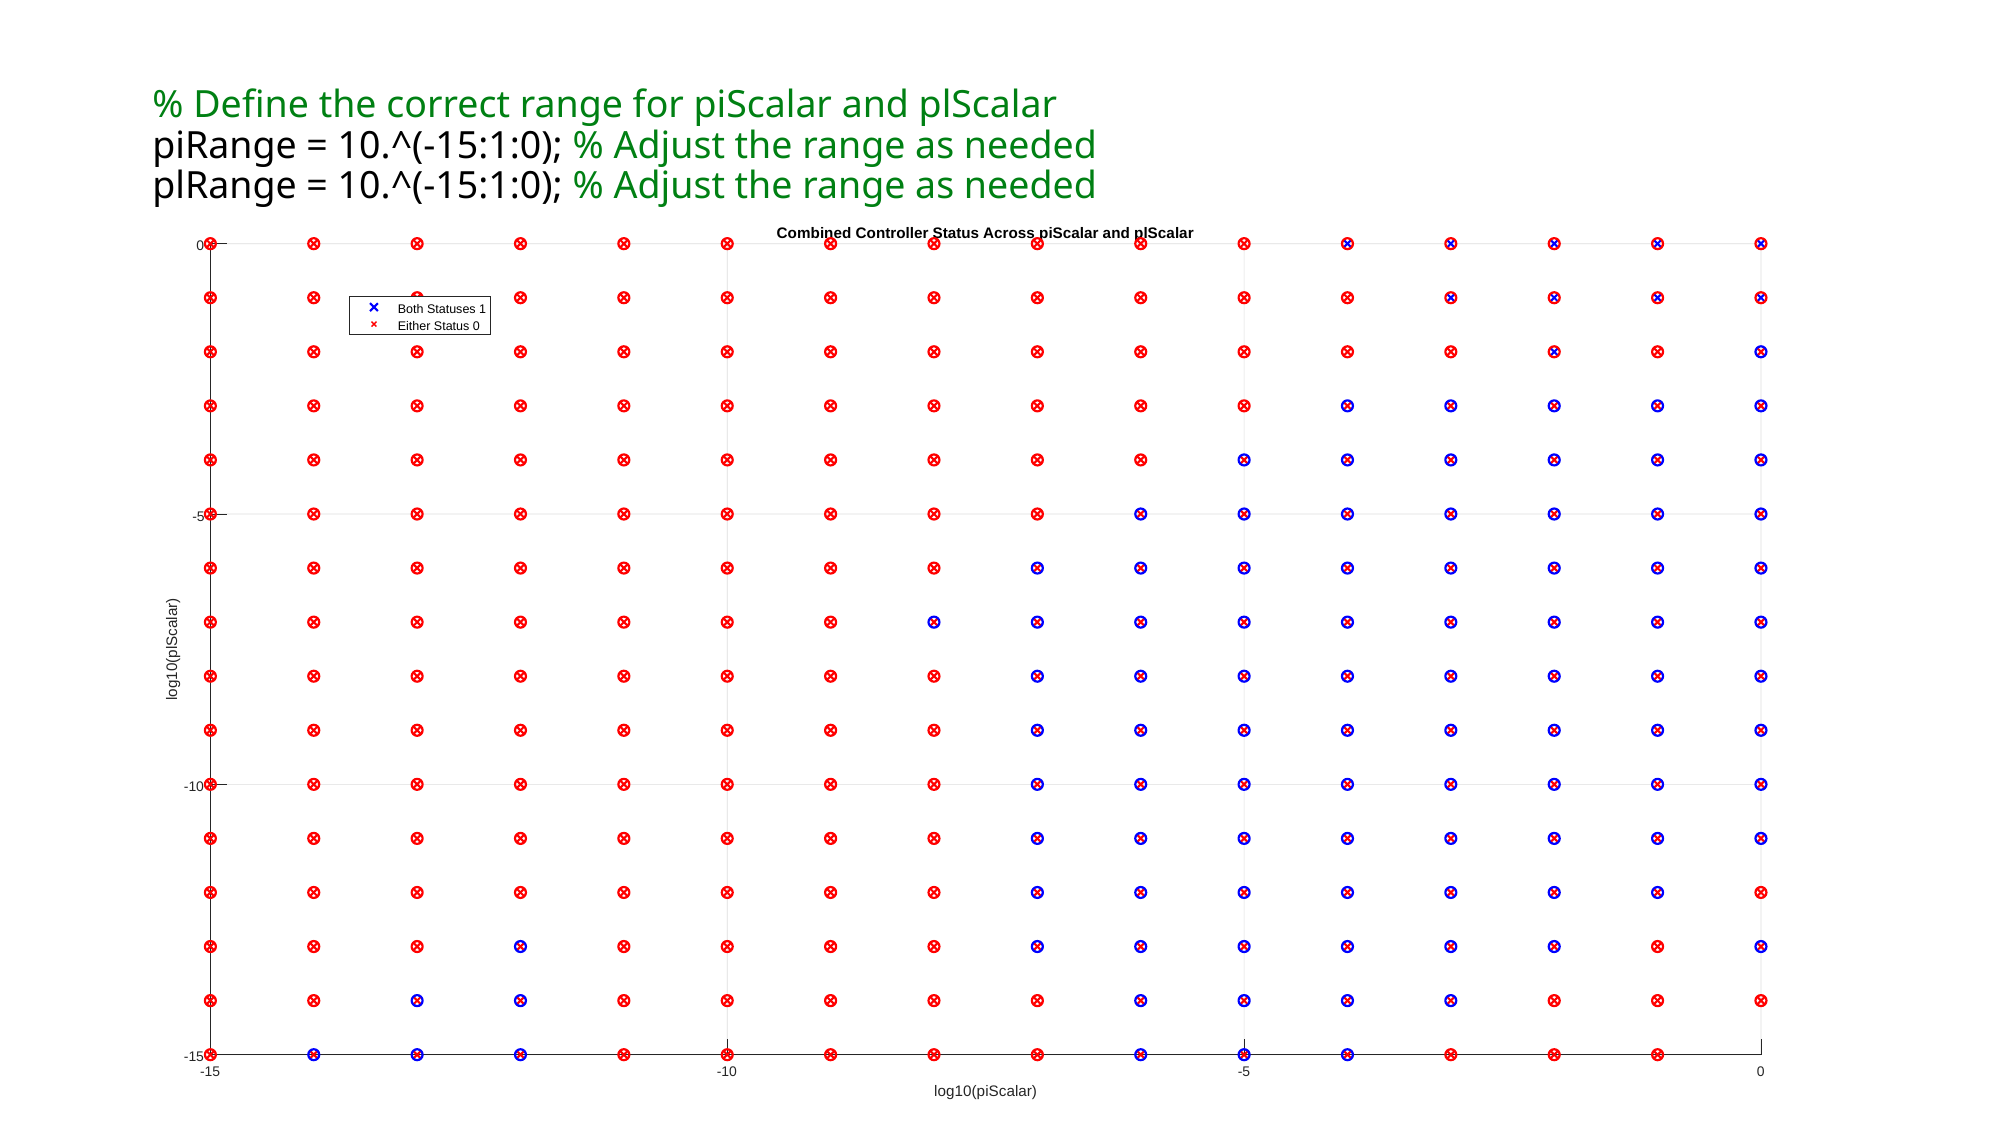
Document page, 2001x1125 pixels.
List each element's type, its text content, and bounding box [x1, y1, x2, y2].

title % Define the correct range for piScalar and plScalar piRange = 10.^(-15:1:0); % Adjust the range as needed plRange = 10.^(-15:1:0); % Adjust the range as needed [137, 59, 1863, 168]
picture [0, 168, 1950, 1125]
